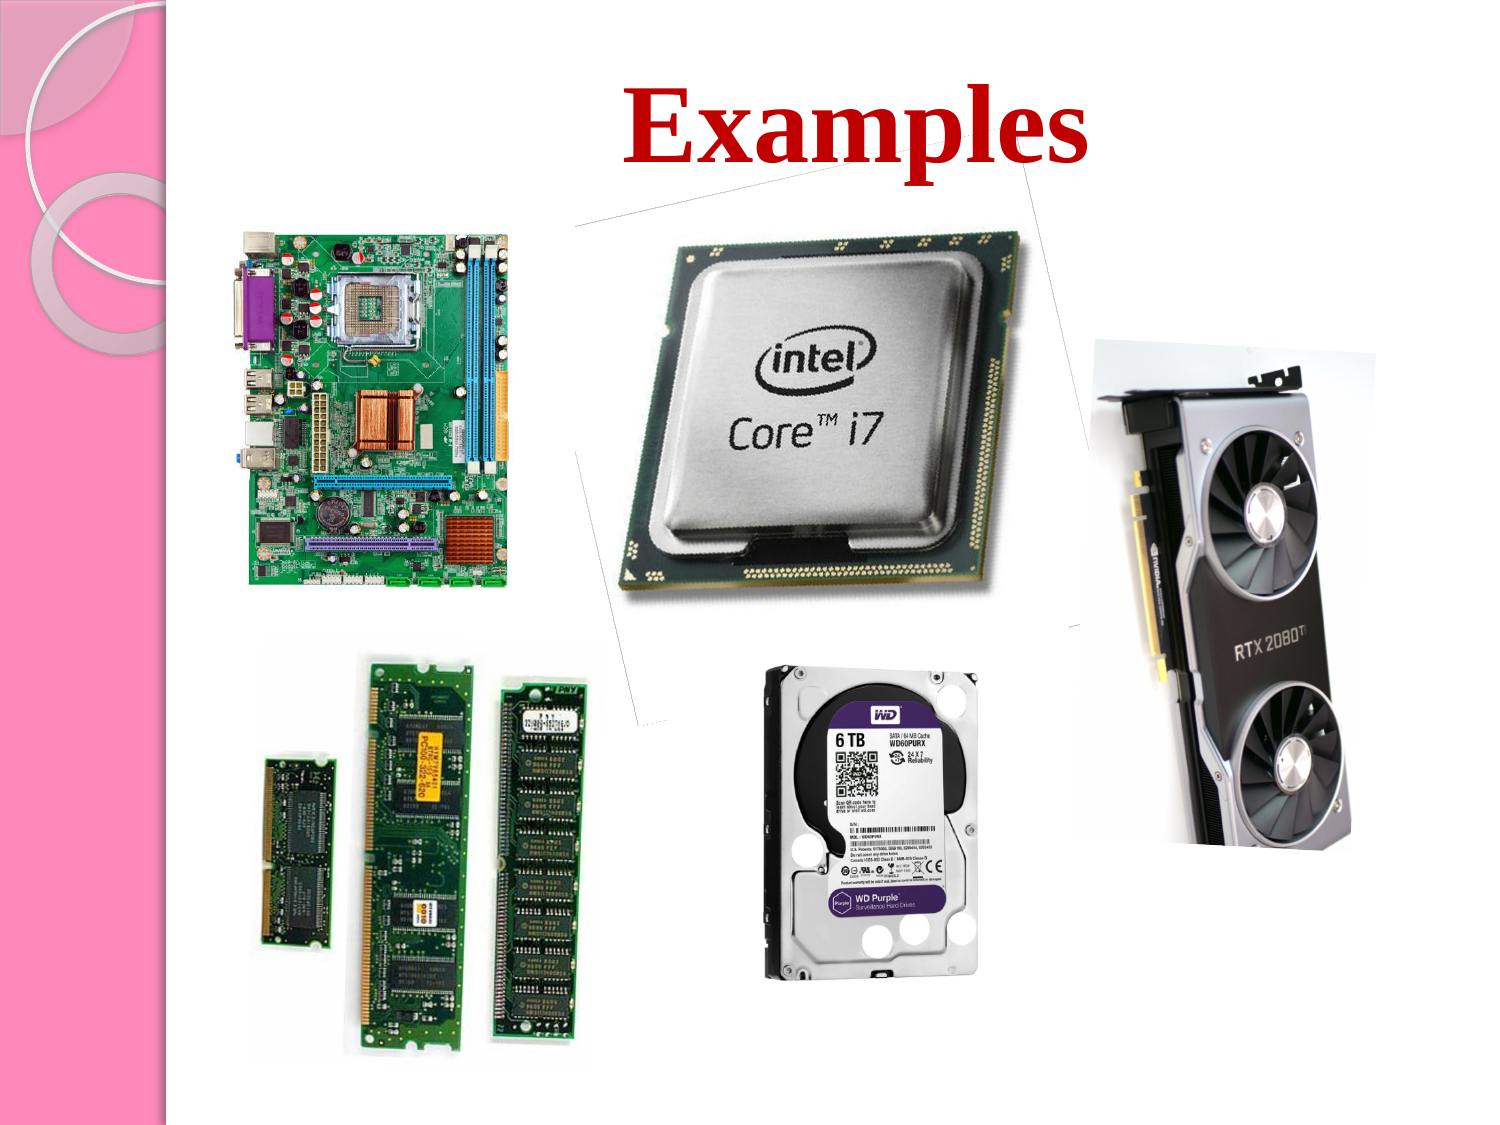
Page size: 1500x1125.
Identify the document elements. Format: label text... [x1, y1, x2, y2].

text_box Examples [607, 42, 1106, 193]
picture [176, 175, 1473, 1075]
